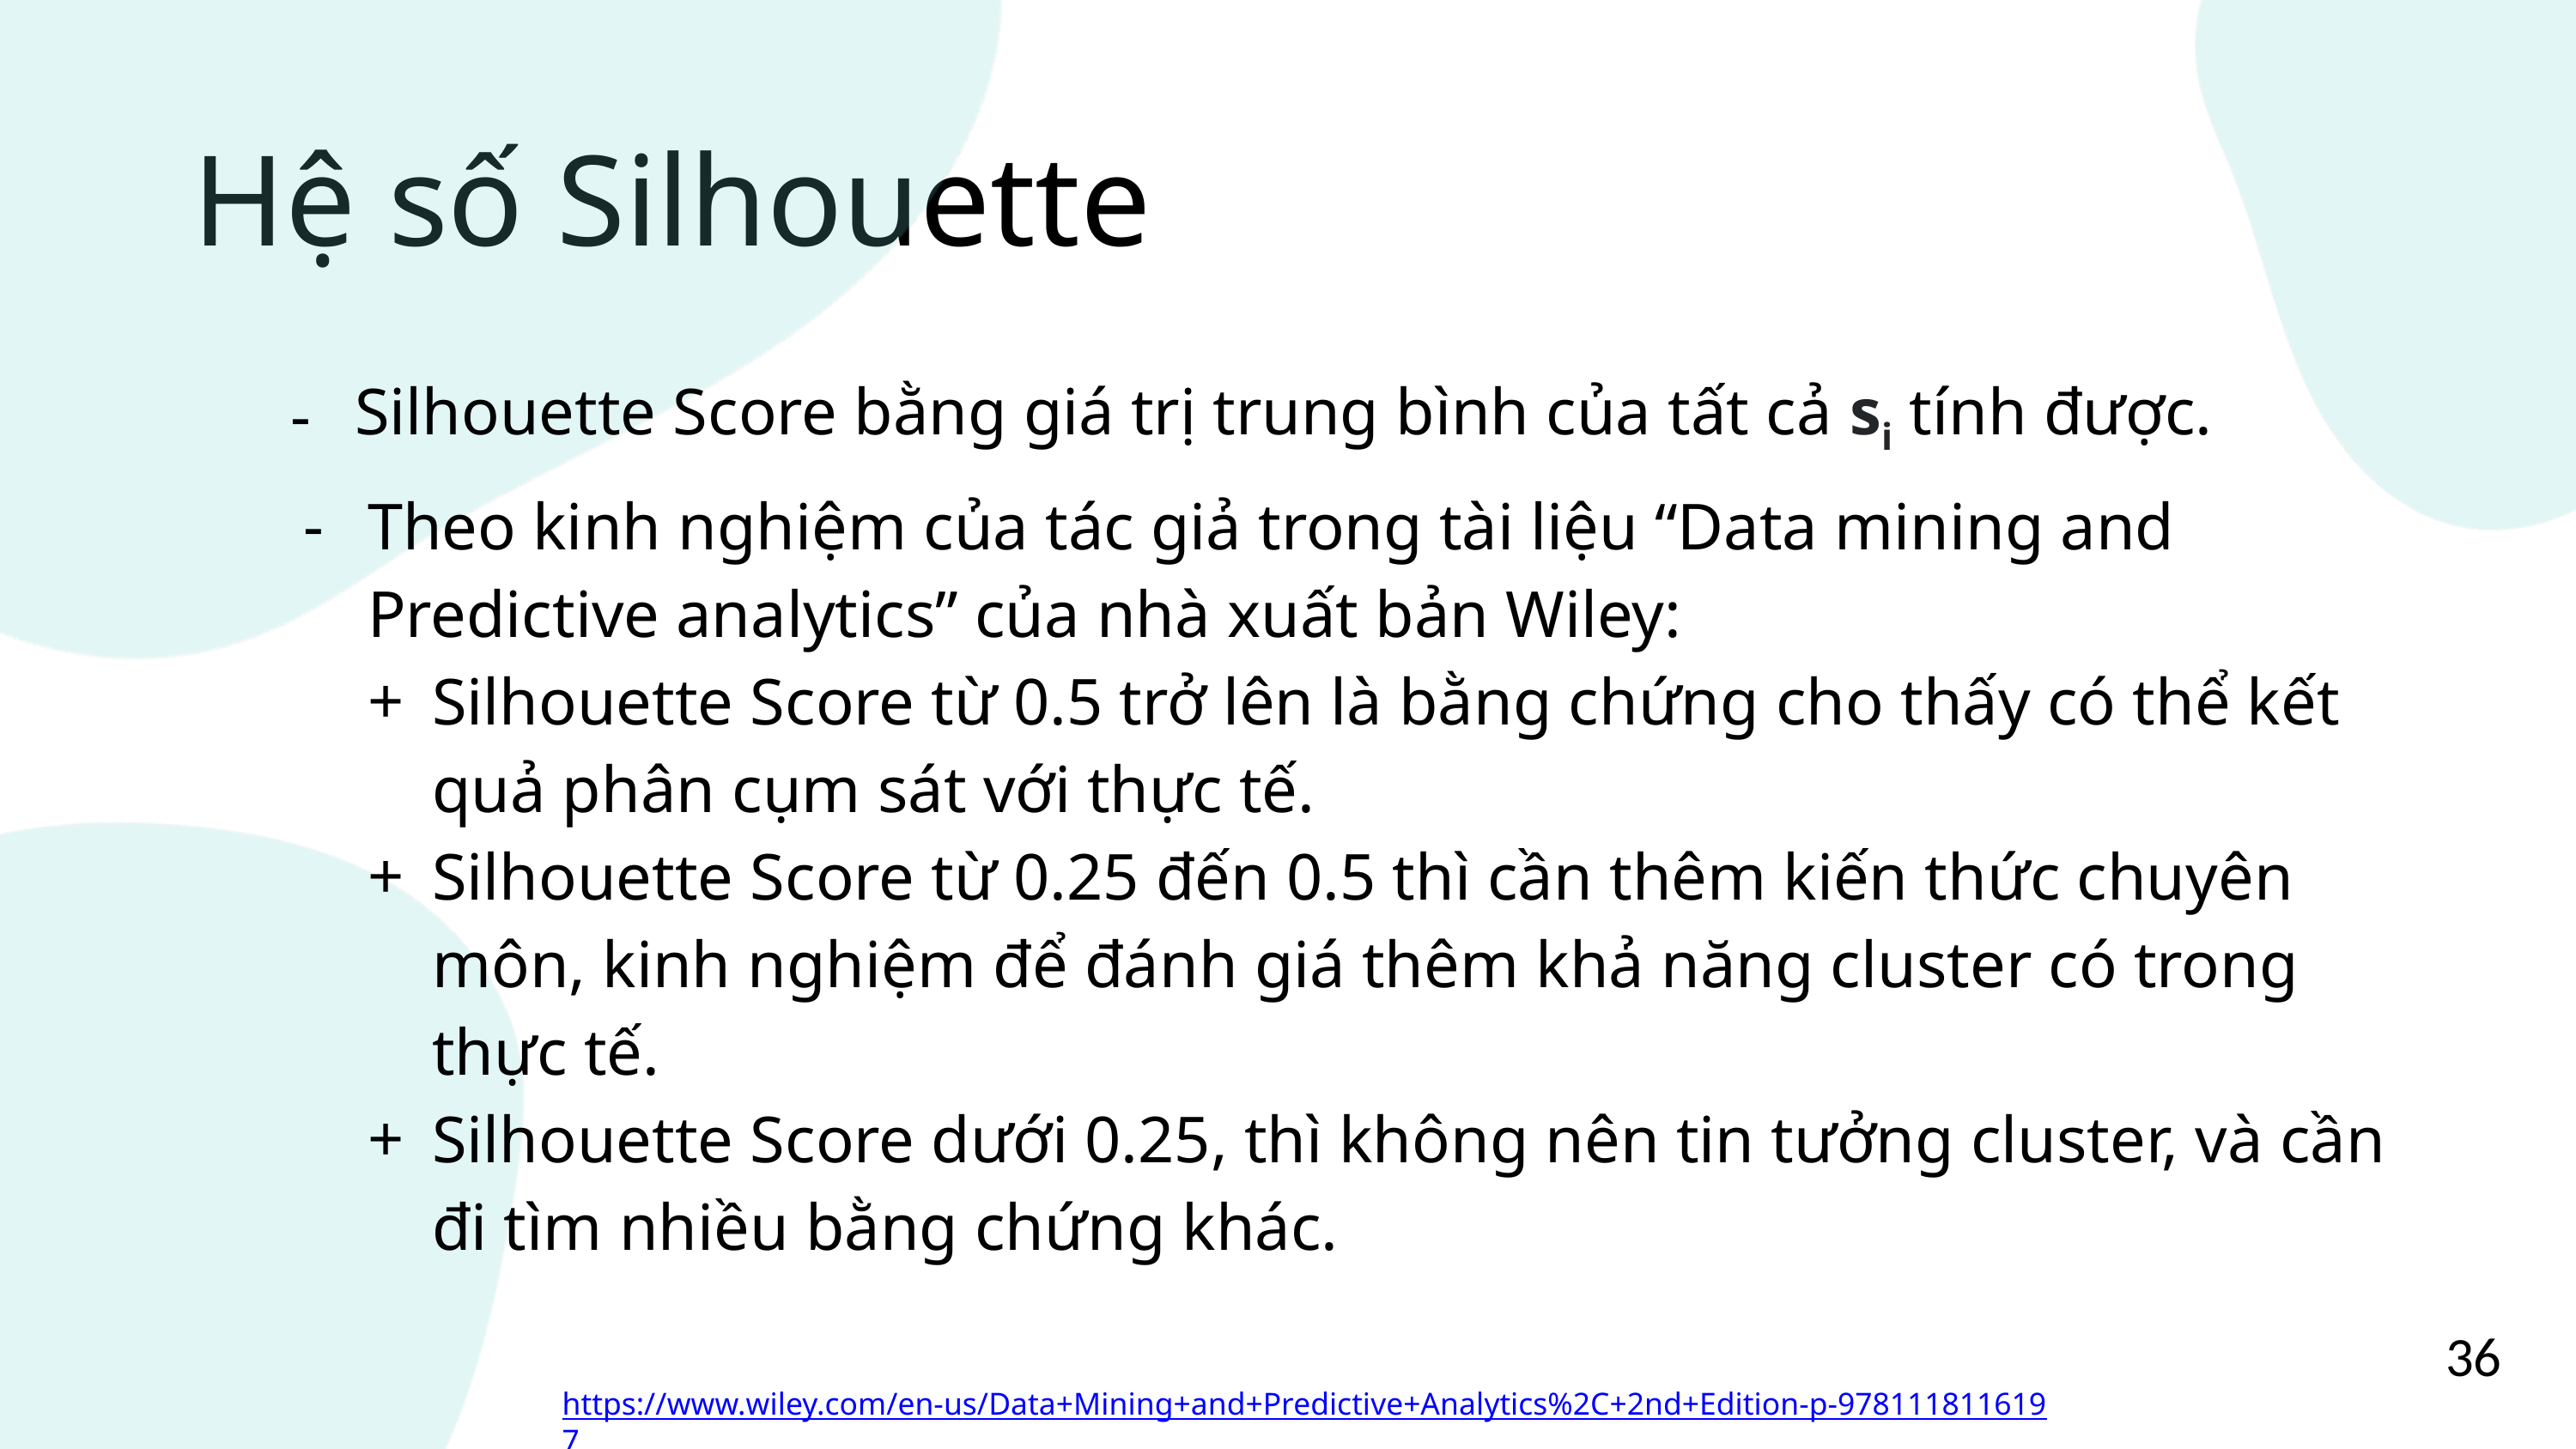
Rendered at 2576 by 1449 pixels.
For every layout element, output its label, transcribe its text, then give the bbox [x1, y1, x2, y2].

text_box Hệ số Silhouette [898, 104, 1528, 271]
text_box Theo kinh nghiệm của tác giả trong tài liệu “Data mining and Predictive analytics” của nhà xuất bản Wiley: Silhouette Score từ 0.5 trở lên là bằng chứng cho thấy có thể kết quả phân cụm sát với thực tế. Silhouette Score từ 0.25 đến 0.5 thì cần thêm kiến thức chuyên môn, kinh nghiệm để đánh giá thêm khả năng cluster có trong thực tế. Silhouette Score dưới 0.25, thì không nên tin tưởng cluster, và cần đi tìm nhiều bằng chứng khác. [290, 462, 2433, 1276]
text_box 36 [2433, 1308, 2543, 1401]
text_box Silhouette Score bằng giá trị trung bình của tất cả si tính được. [898, 358, 2162, 458]
picture [0, 773, 551, 1449]
picture [2166, 0, 2576, 482]
picture [0, 0, 895, 705]
text_box https://www.wiley.com/en-us/Data+Mining+and+Predictive+Analytics%2C+2nd+Edition-p-9781118116197 [562, 1379, 2052, 1449]
